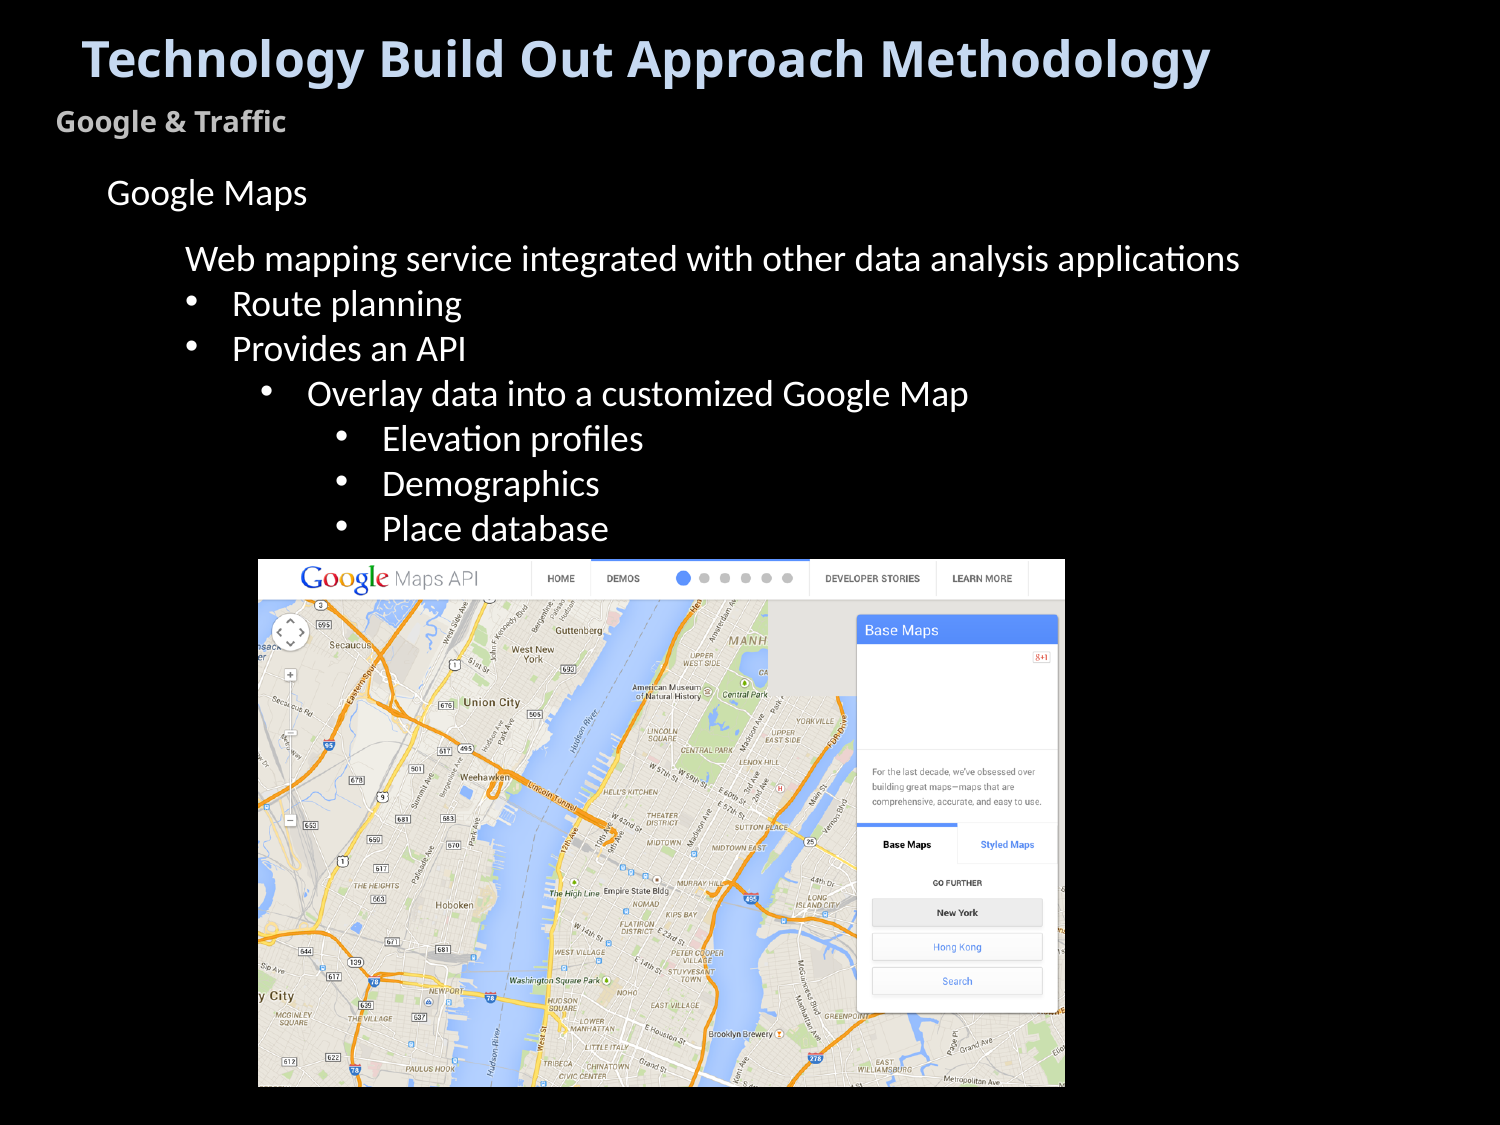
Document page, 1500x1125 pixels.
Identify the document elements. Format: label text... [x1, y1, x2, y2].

text_box Web mapping service integrated with other data analysis applications Route planning Provides an API Overlay data into a customized Google Map Elevation profiles Demographics Place database [170, 226, 1257, 556]
text_box Technology Build Out Approach Methodology [67, 20, 1227, 95]
text_box Google & Traffic [40, 95, 302, 146]
picture [258, 559, 1065, 1087]
text_box Google Maps [92, 160, 323, 221]
